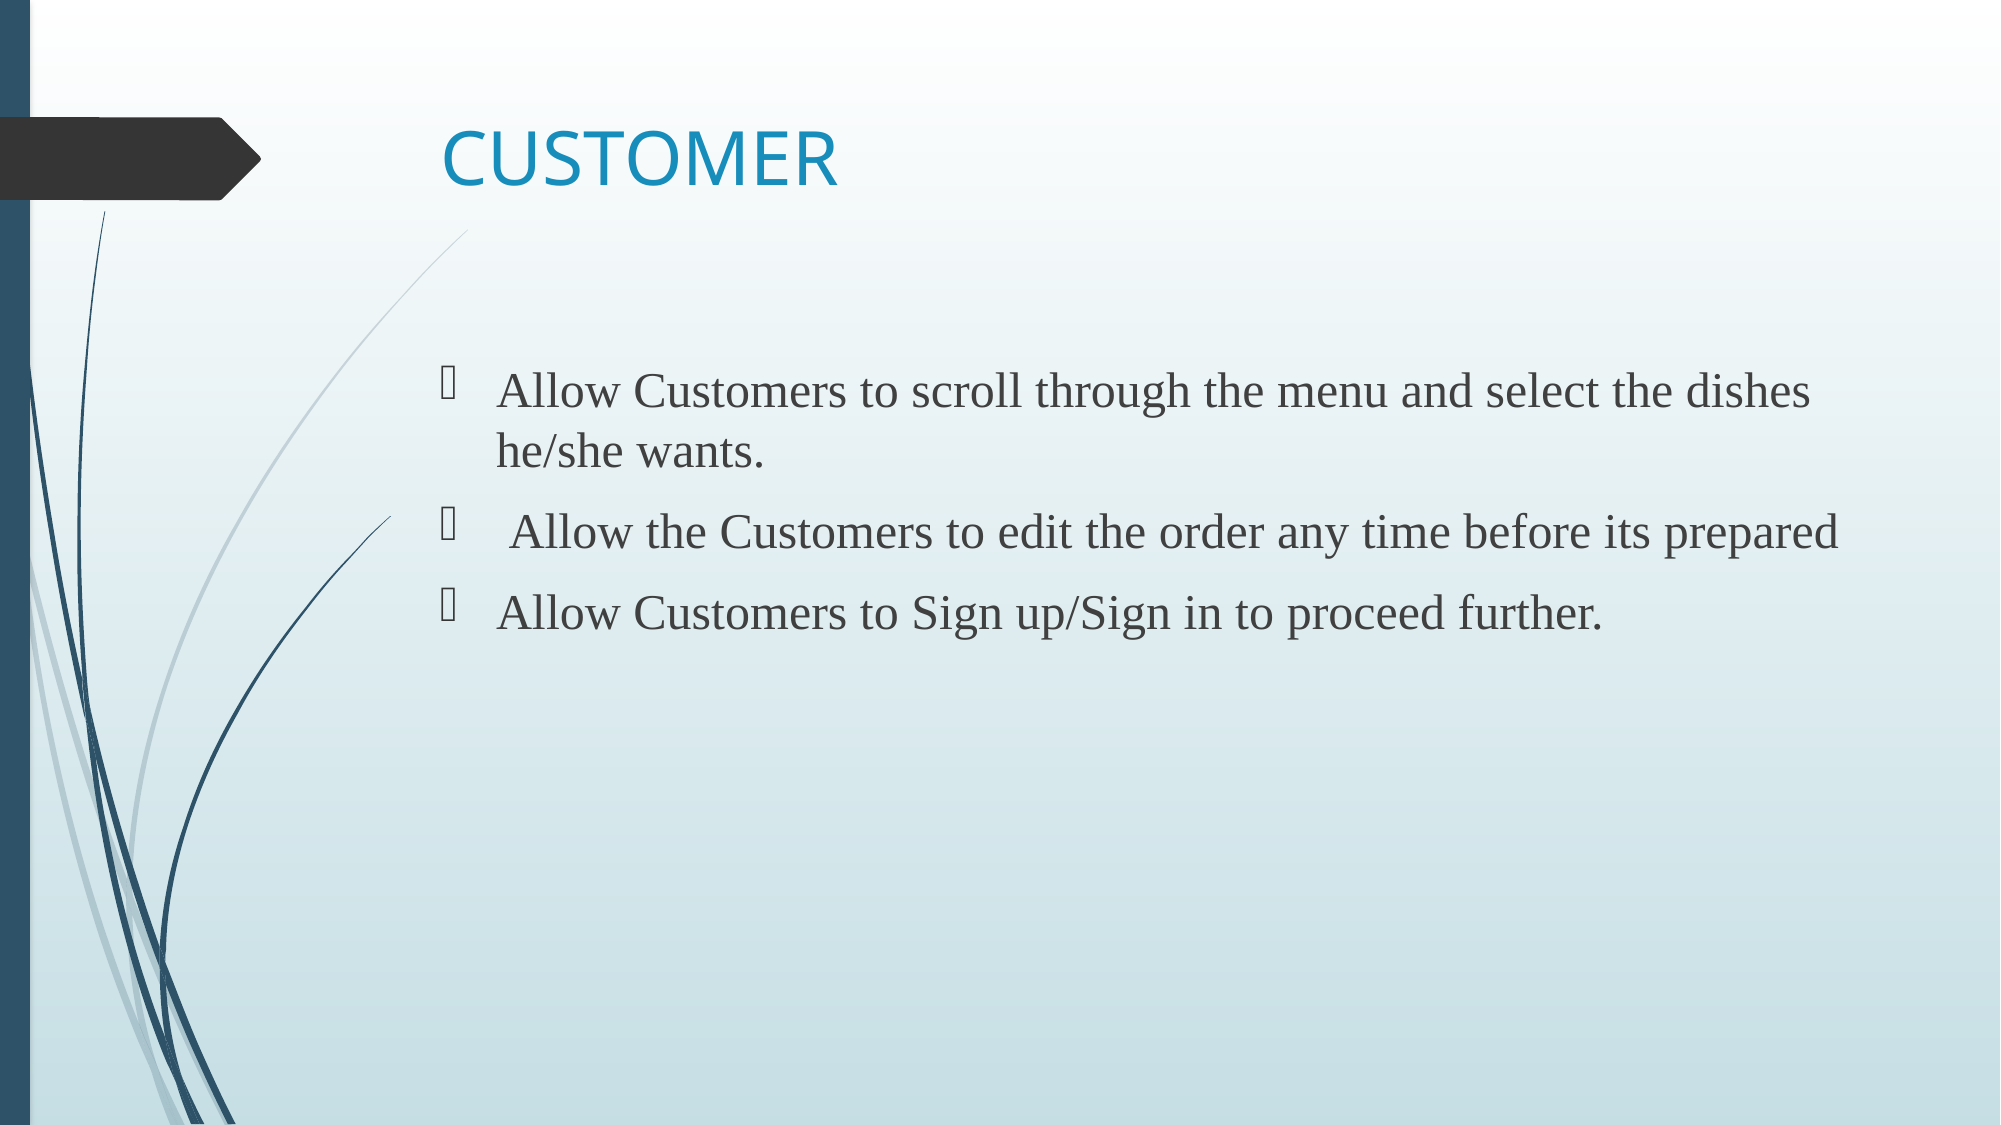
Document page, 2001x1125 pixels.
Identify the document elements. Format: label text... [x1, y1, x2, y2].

list Allow Customers to scroll through the menu and select the dishes he/she wants. Allow the Customers to edit the order any time before its prepared Allow Customers to Sign up/Sign in to proceed further. [424, 350, 1888, 970]
title CUSTOMER [425, 102, 1888, 313]
